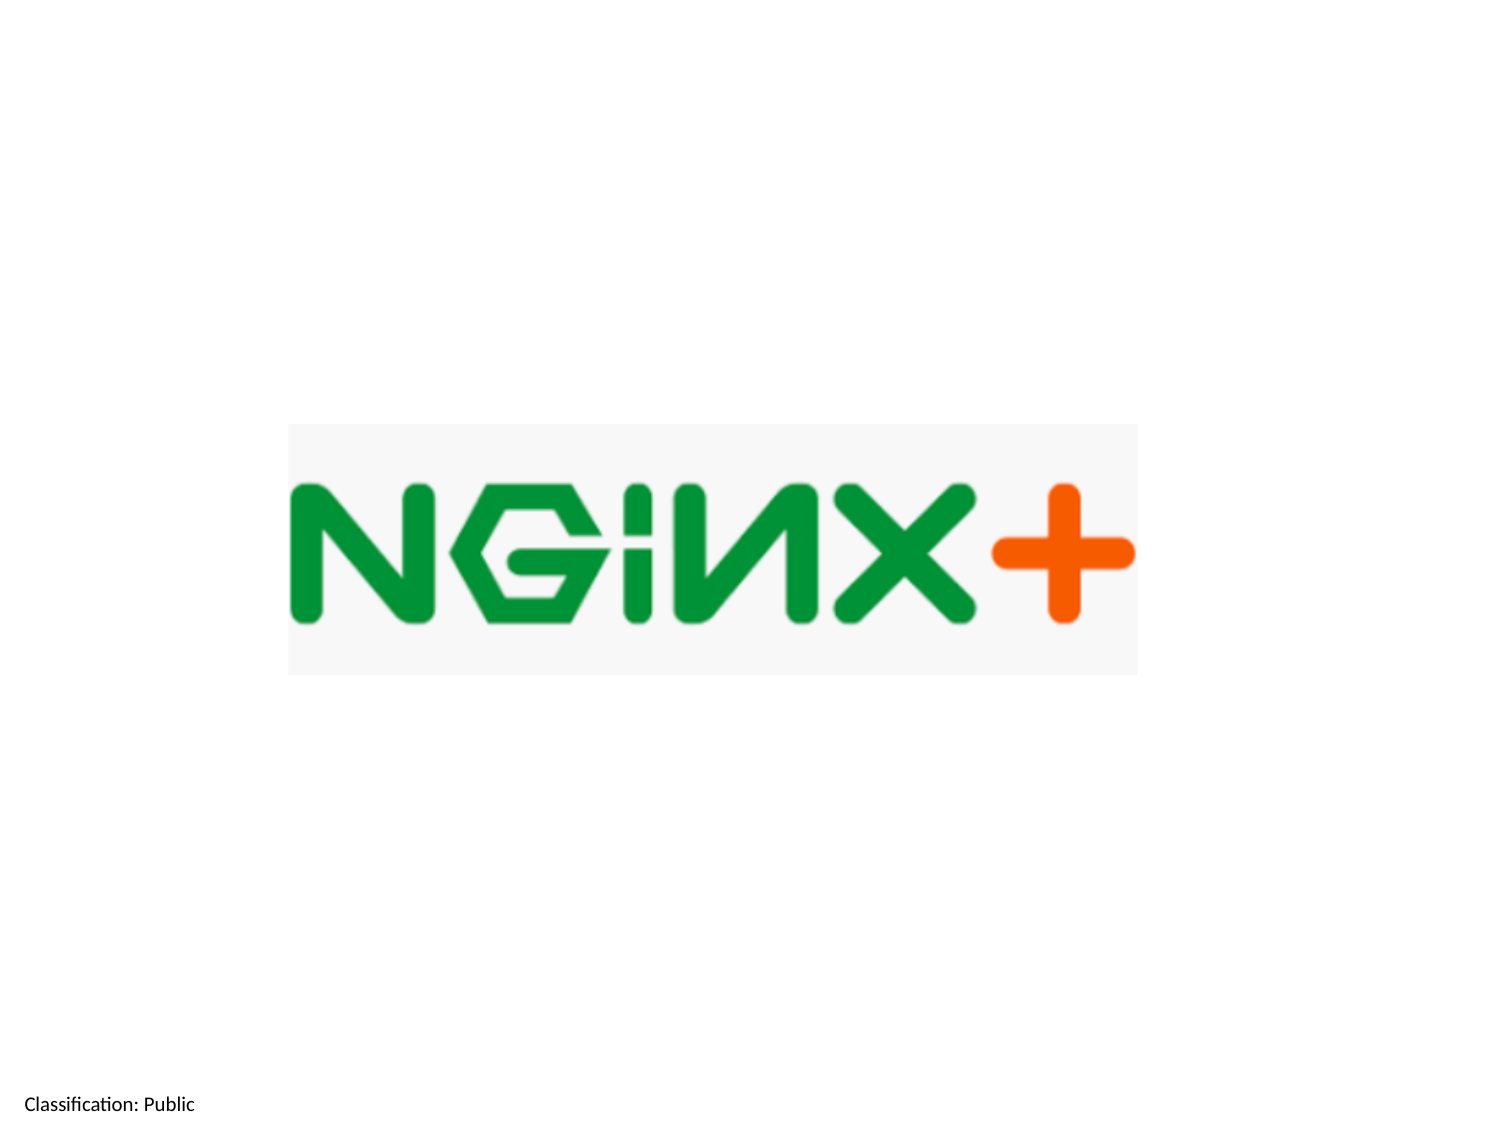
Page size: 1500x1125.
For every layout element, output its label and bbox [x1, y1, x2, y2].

picture [262, 424, 1155, 676]
